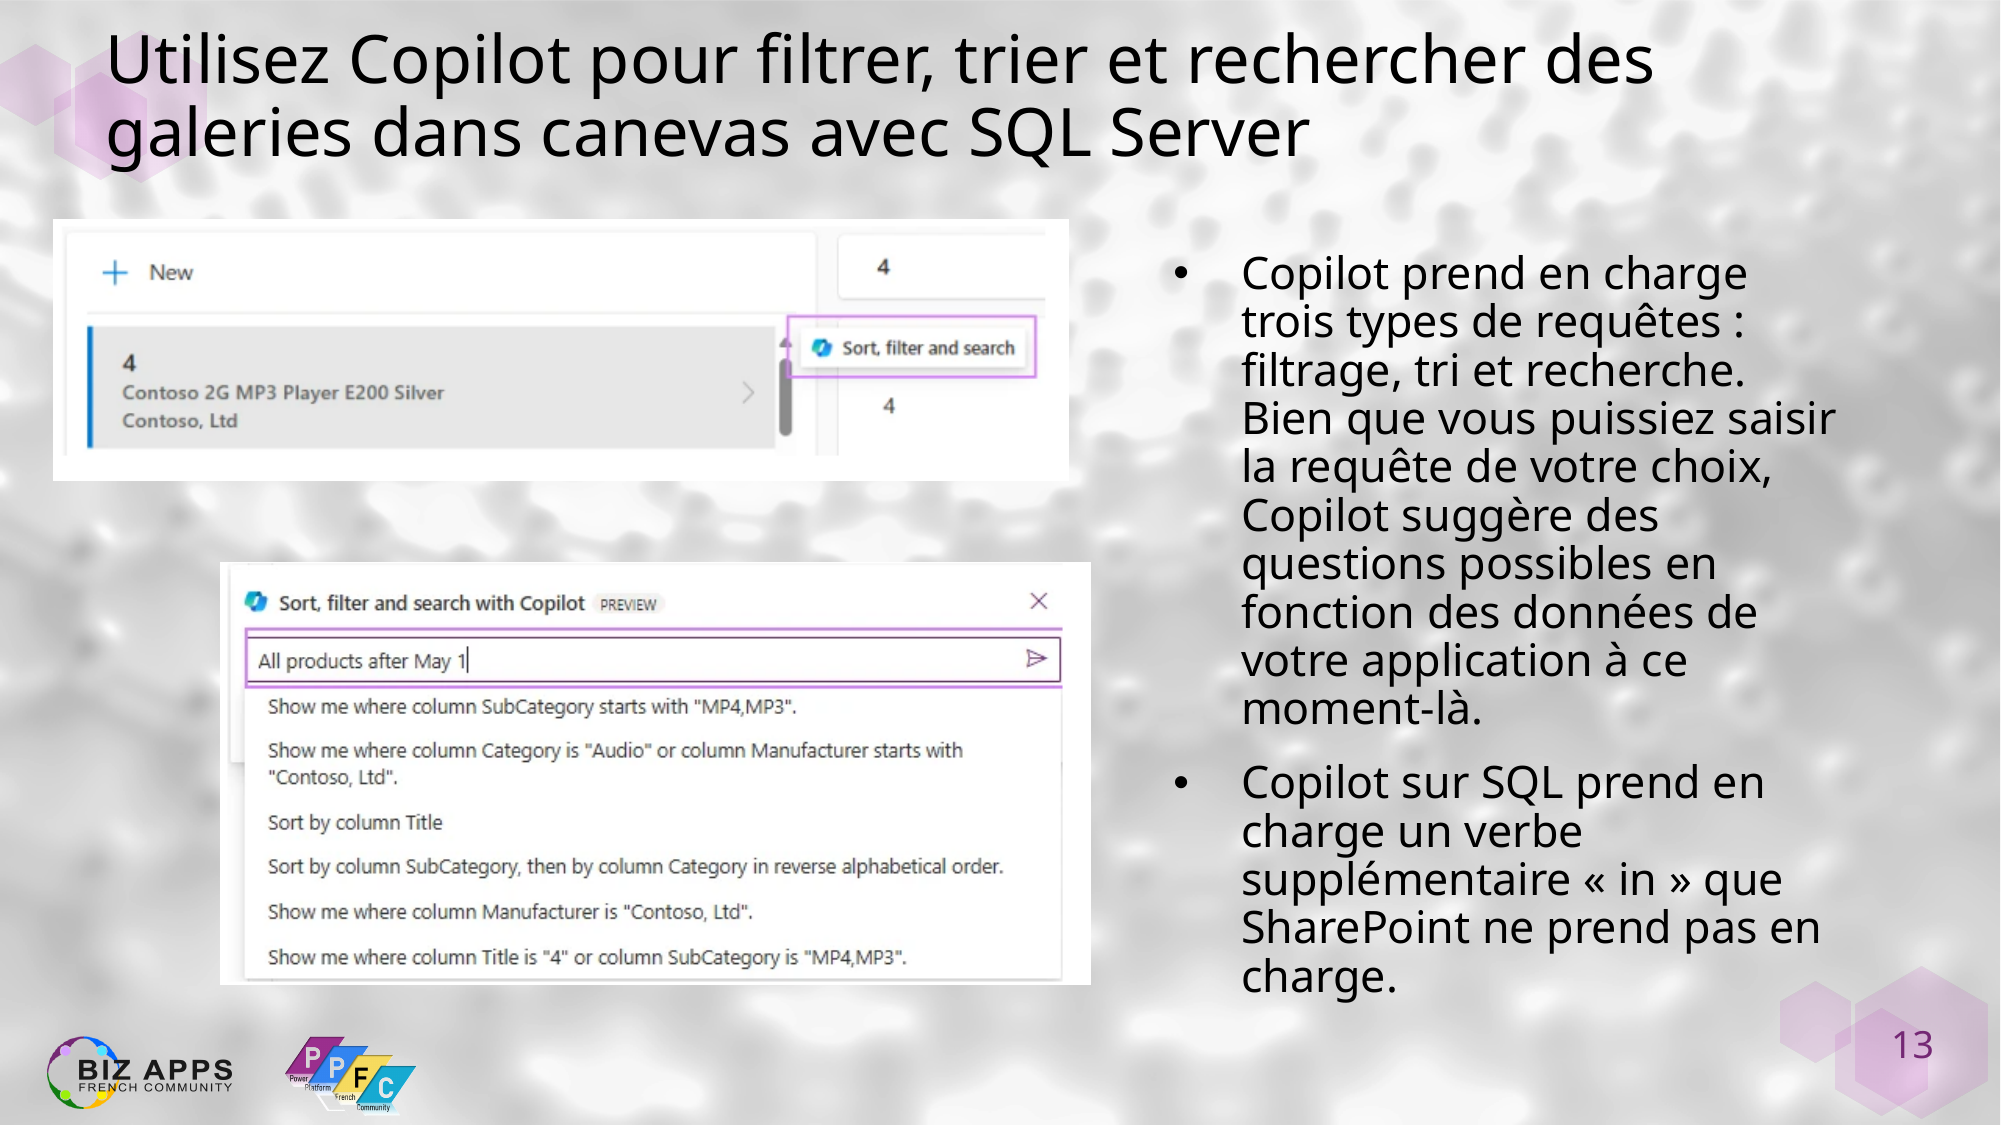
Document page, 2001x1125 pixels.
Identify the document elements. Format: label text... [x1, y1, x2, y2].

slide_number 13 [1837, 1015, 1988, 1077]
list Copilot prend en charge trois types de requêtes : filtrage, tri et recherche. Bien que vous puissiez saisir la requête de votre choix, Copilot suggère des questions possibles en fonction des données de votre application à ce moment-là. Copilot sur SQL prend en charge un verbe supplémentaire « in » que SharePoint ne prend pas en charge. [1158, 243, 1863, 1014]
title Utilisez Copilot pour filtrer, trier et rechercher des galeries dans canevas avec SQL Server [90, 17, 1850, 180]
picture [0, 0, 2001, 1125]
